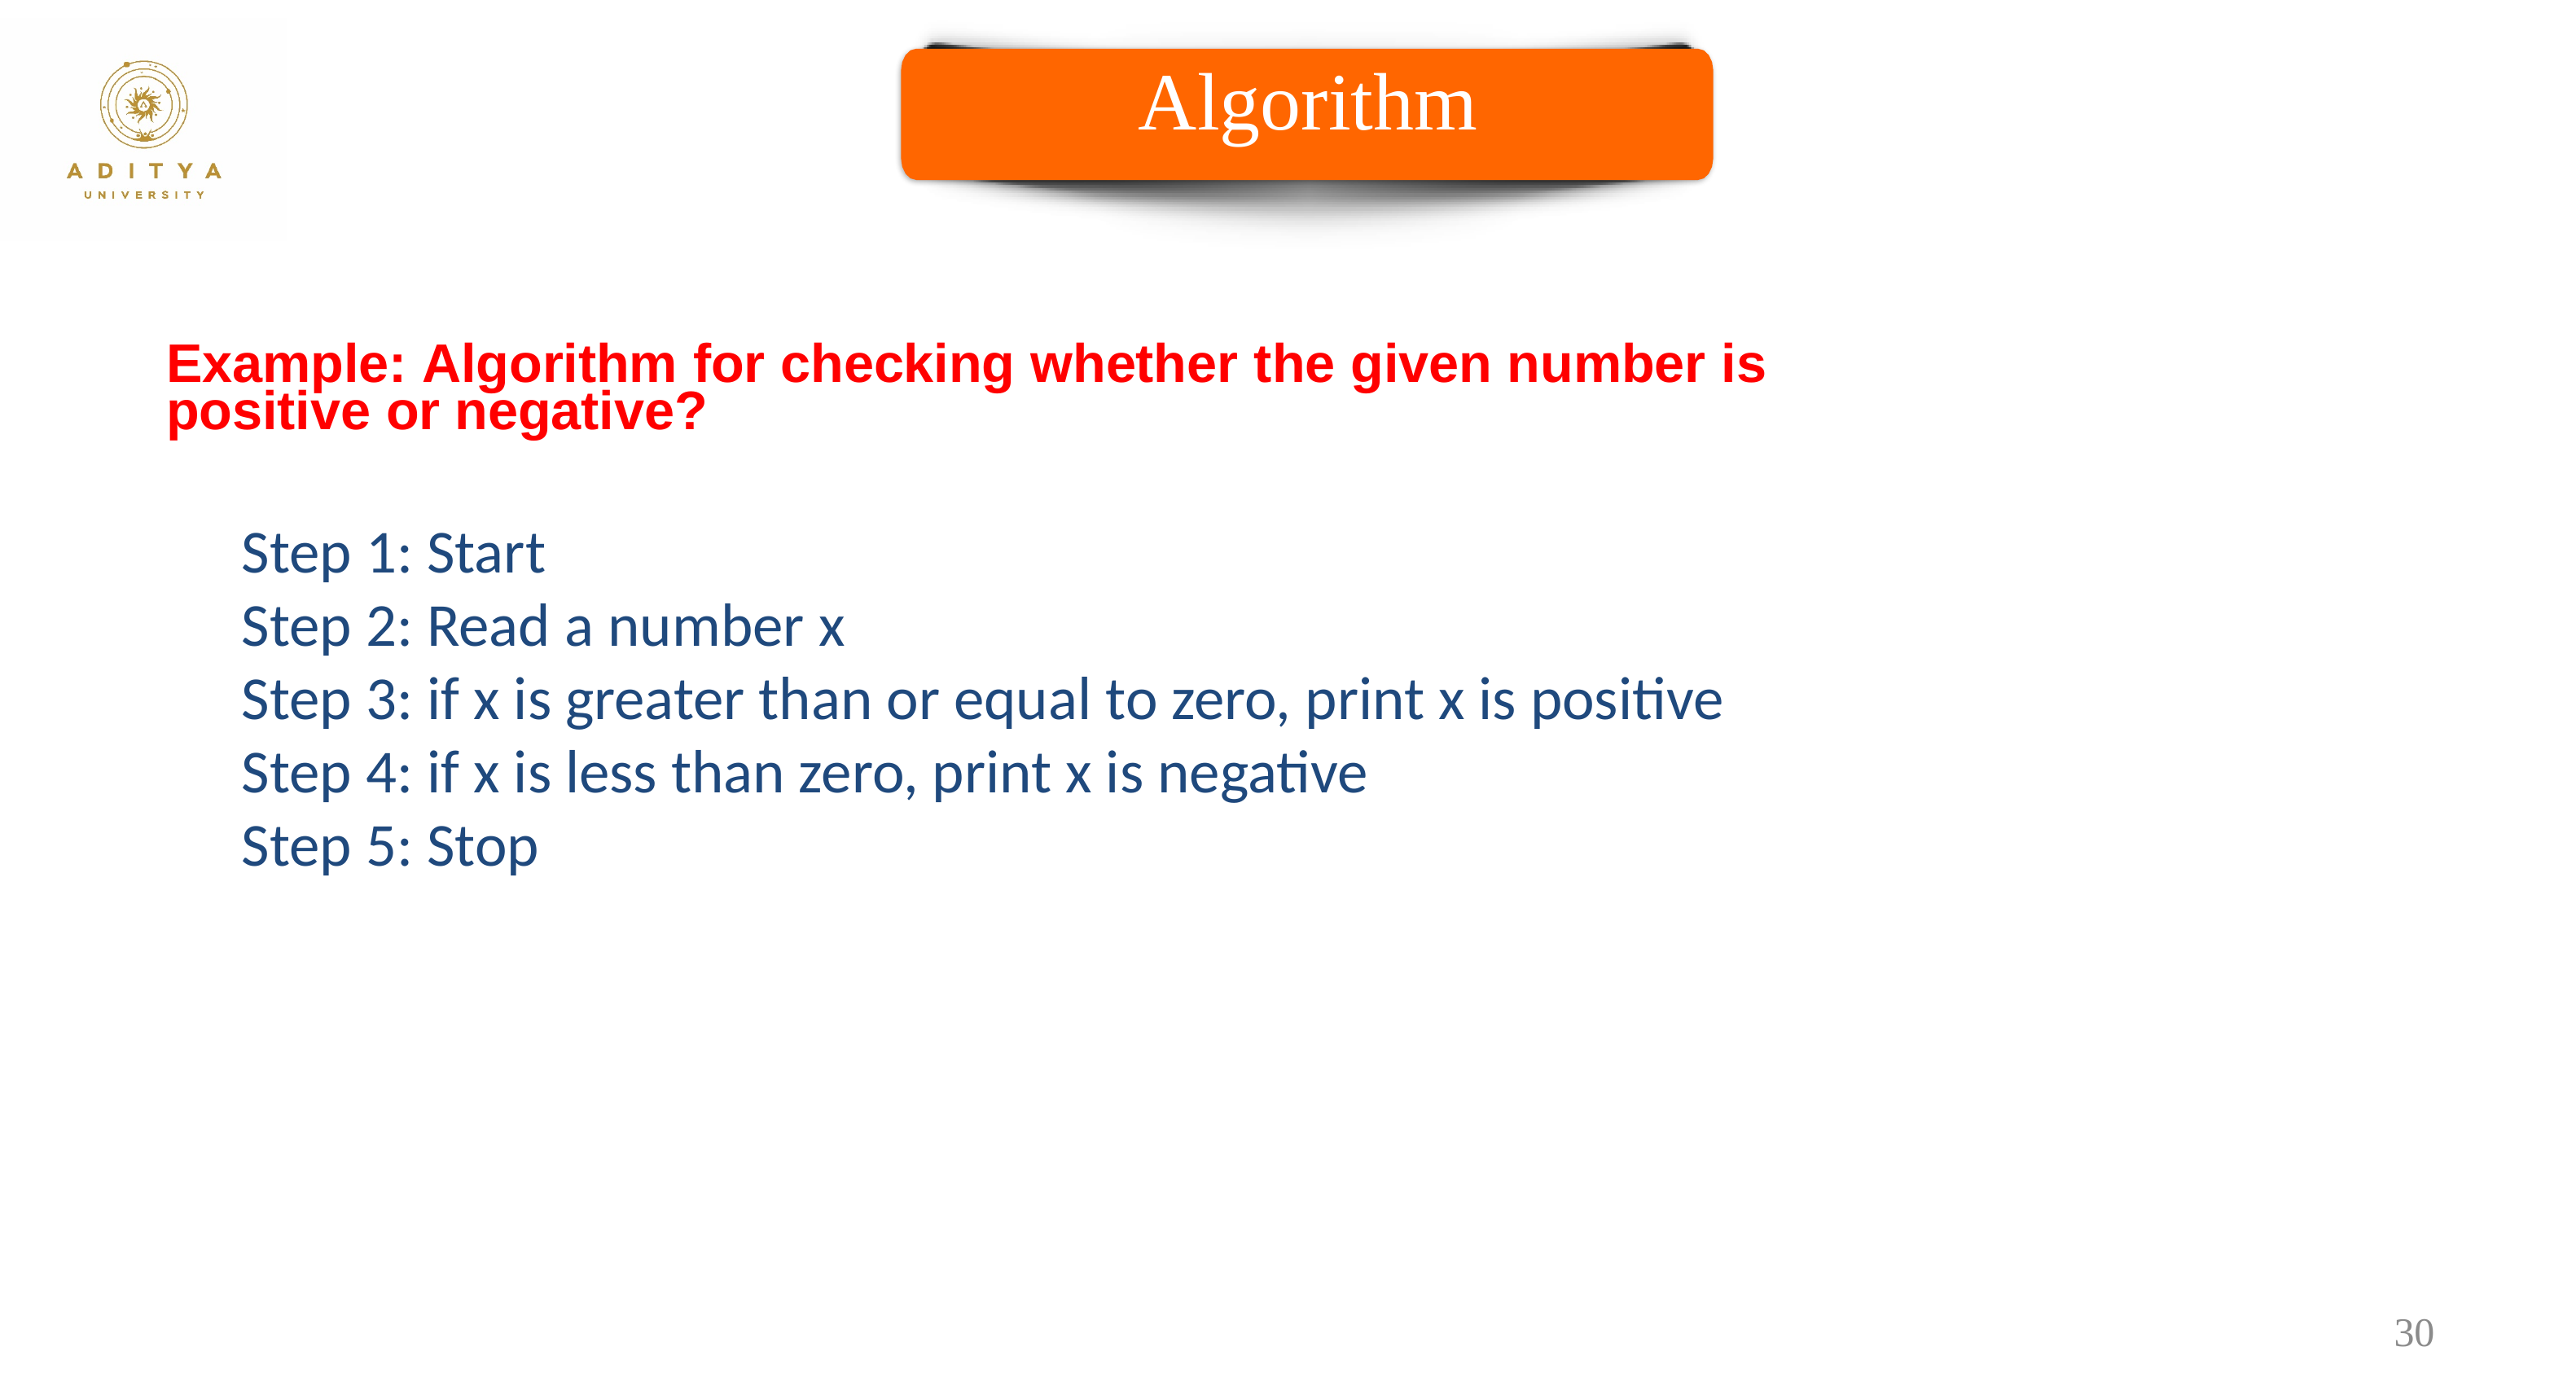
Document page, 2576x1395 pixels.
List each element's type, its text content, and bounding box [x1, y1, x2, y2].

slide_number 30 [1845, 1292, 2447, 1367]
text_box Example: Algorithm for checking whether the given number is positive or negative? [152, 340, 1972, 446]
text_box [884, 0, 1760, 323]
text_box Step 1: Start Step 2: Read a number x Step 3: if x is greater than or equal to zero, print x is positive Step 4: if x is less than zero, print x is negative Step 5: Stop [230, 506, 1942, 885]
picture [0, 18, 287, 241]
